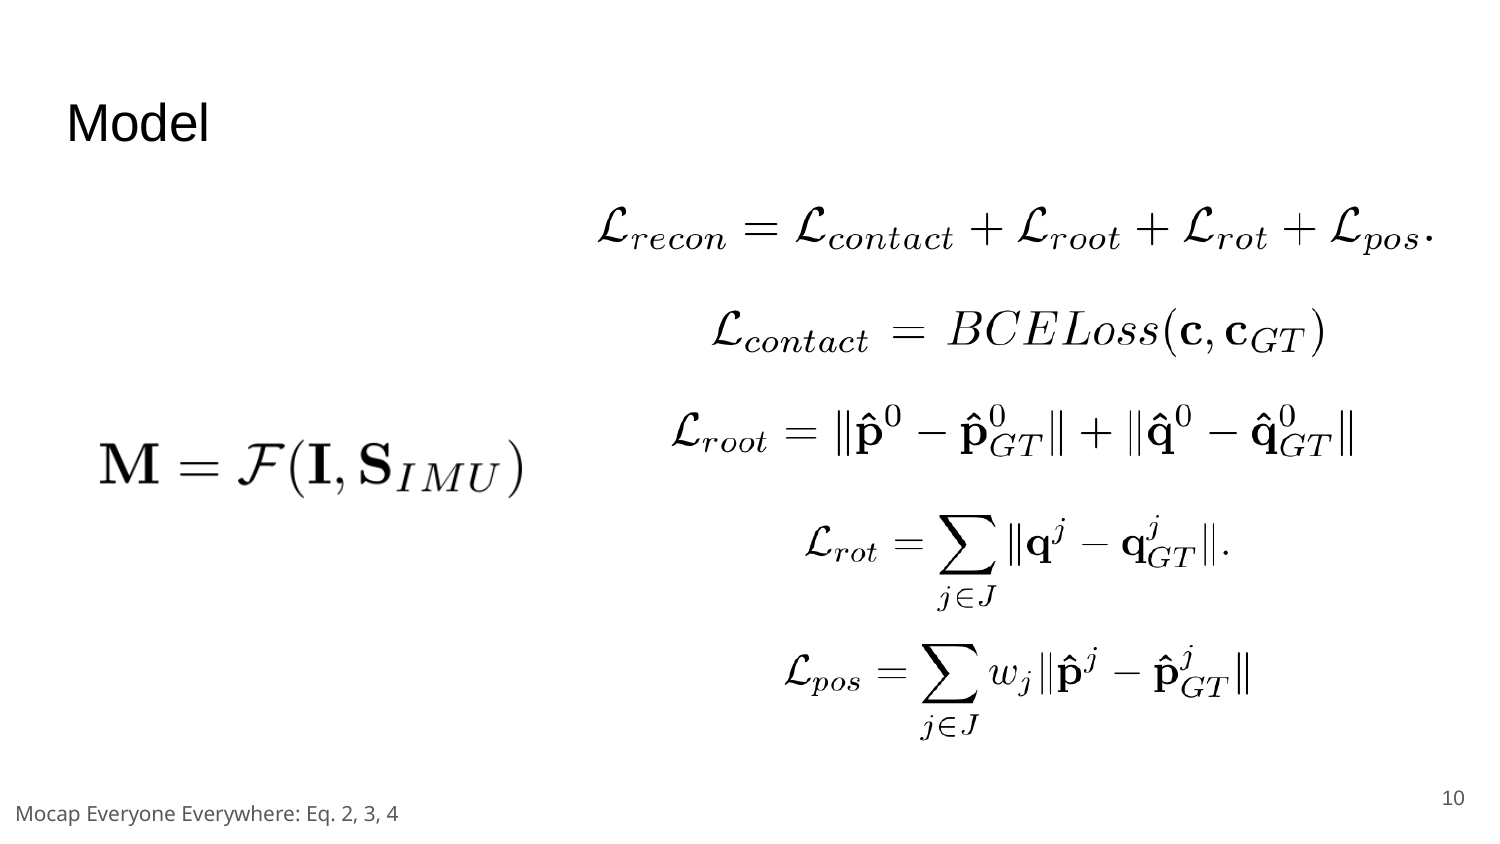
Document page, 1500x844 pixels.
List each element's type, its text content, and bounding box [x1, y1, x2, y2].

title Model [51, 72, 1449, 167]
slide_number ‹#› [1389, 764, 1480, 830]
picture [88, 421, 536, 517]
picture [582, 188, 1450, 284]
picture [662, 396, 1369, 472]
text_box Mocap Everyone Everywhere: Eq. 2, 3, 4 [0, 788, 1355, 839]
picture [775, 500, 1256, 748]
picture [704, 304, 1328, 361]
